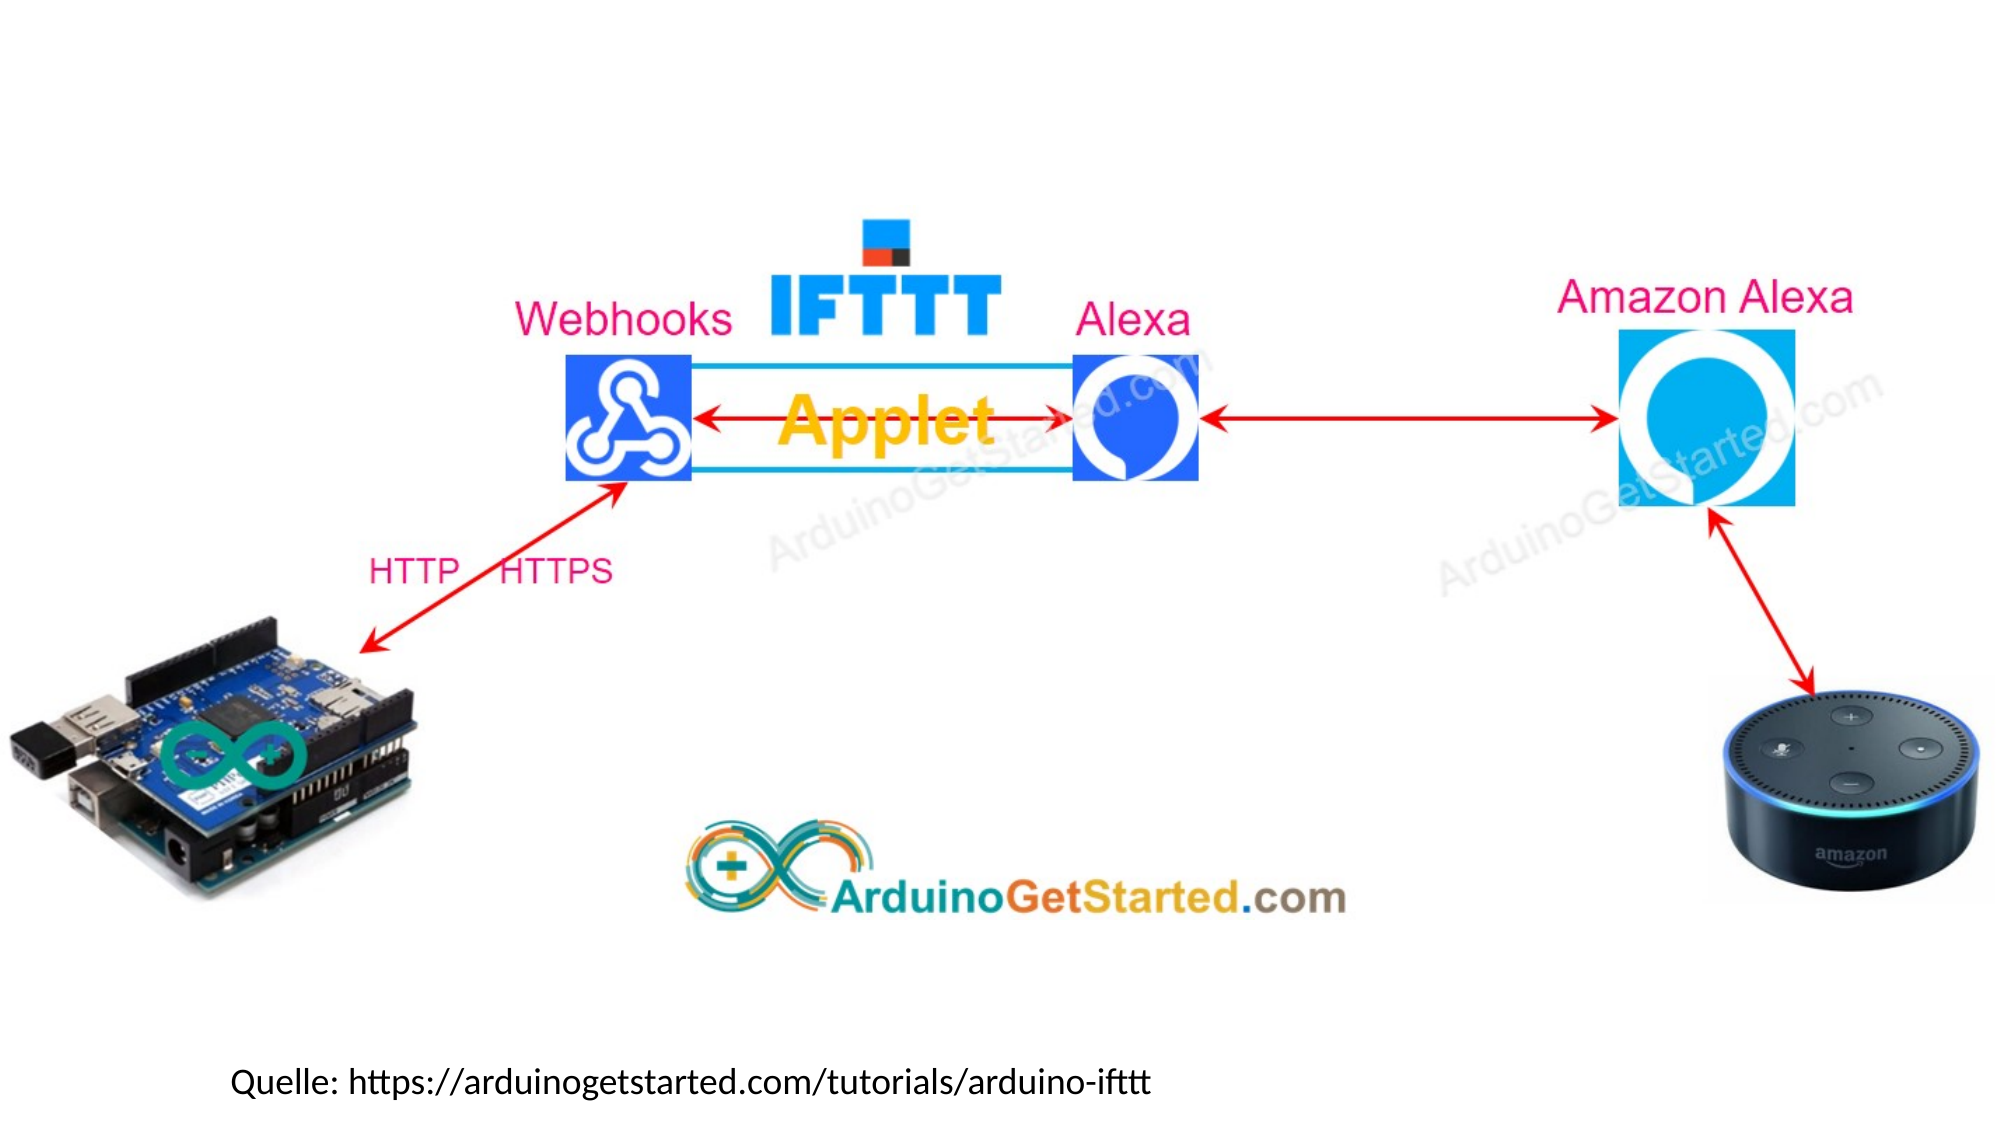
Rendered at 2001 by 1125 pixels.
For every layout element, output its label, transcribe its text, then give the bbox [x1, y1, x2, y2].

text_box Quelle: https://arduinogetstarted.com/tutorials/arduino-ifttt [215, 1049, 1168, 1125]
picture [0, 205, 2000, 920]
